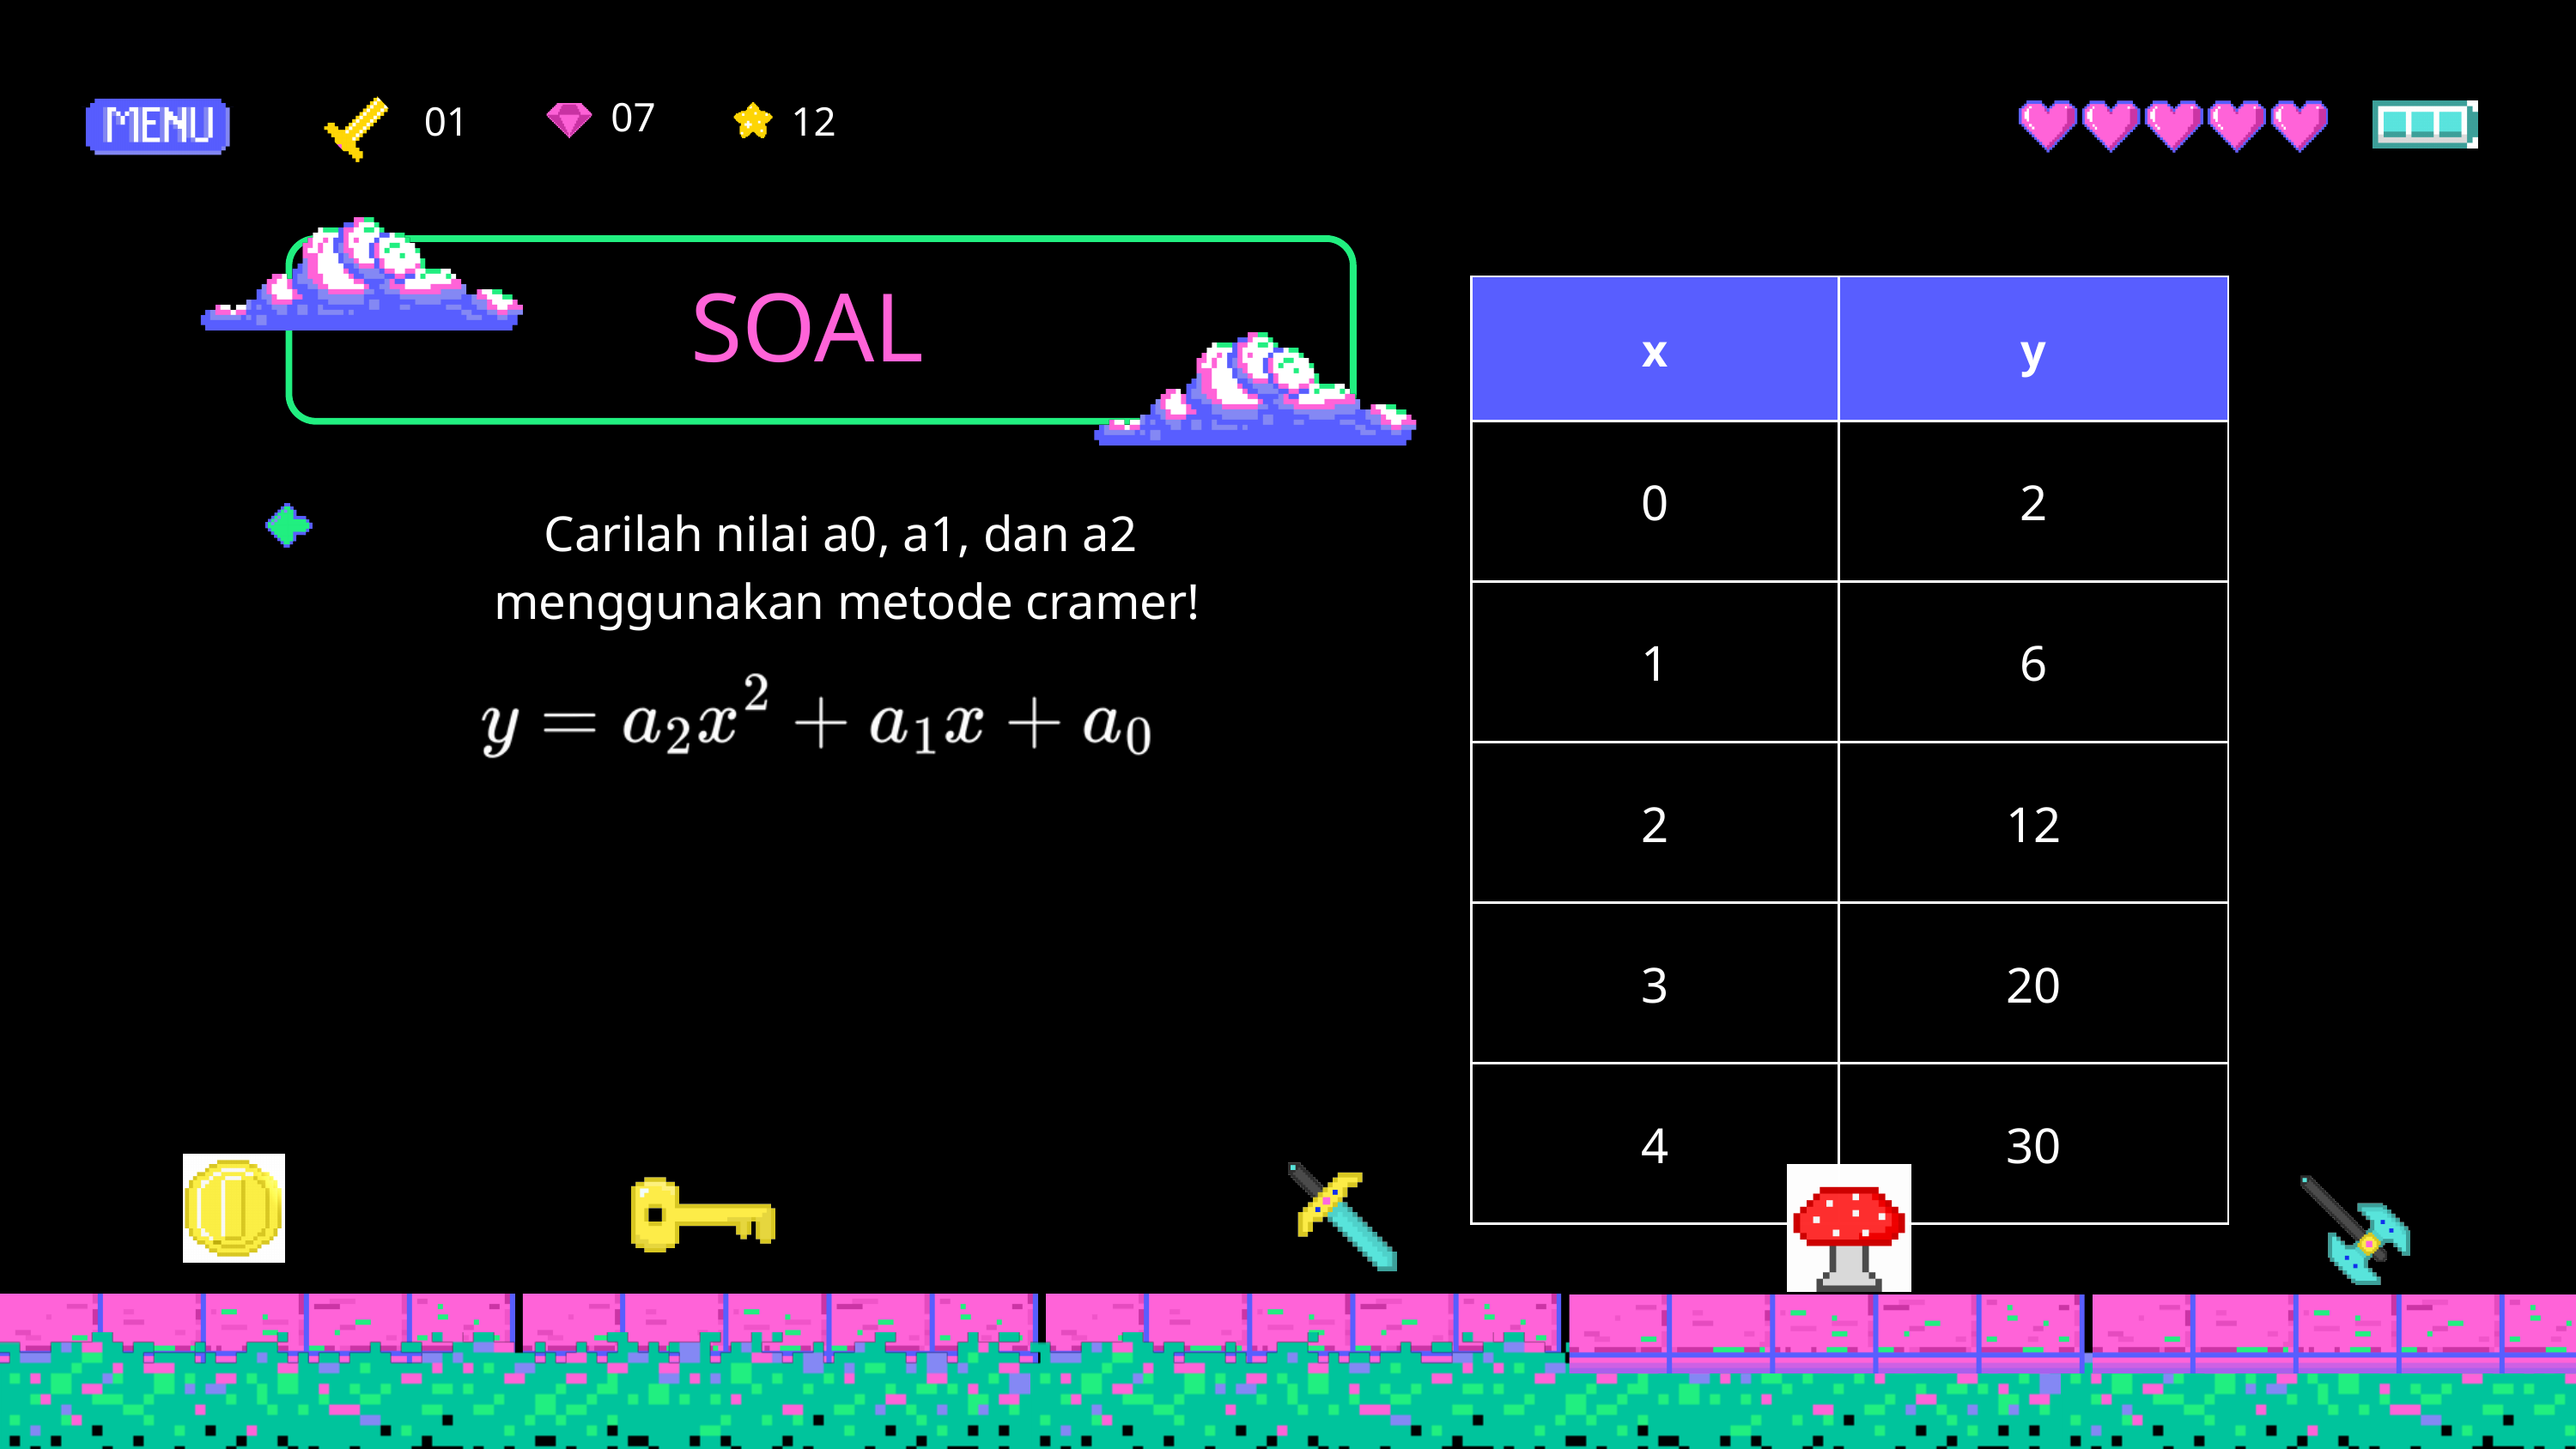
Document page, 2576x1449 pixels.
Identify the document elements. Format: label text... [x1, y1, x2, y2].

table_cell 6 [1840, 583, 2227, 741]
picture [412, 605, 1225, 827]
table_header x [1473, 277, 1838, 420]
table_cell 4 [1473, 1064, 1838, 1222]
text_box [1046, 1294, 1562, 1330]
picture [1287, 1147, 1397, 1272]
text_box [200, 217, 523, 330]
picture [2300, 1163, 2410, 1285]
table_cell 3 [1473, 904, 1838, 1062]
table_header y [1840, 277, 2227, 420]
picture [2372, 100, 2479, 149]
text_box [289, 238, 1354, 421]
text_box [2019, 100, 2329, 153]
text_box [317, 80, 489, 169]
table_cell 30 [1840, 1064, 2227, 1222]
text_box [1569, 1294, 2085, 1330]
table_cell 2 [1840, 422, 2227, 580]
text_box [0, 1332, 2576, 1449]
table_cell 2 [1473, 743, 1838, 901]
picture [182, 1154, 285, 1263]
text_box [522, 1294, 1038, 1330]
text_box [2092, 1294, 2576, 1330]
text_box Carilah nilai a0, a1, dan a2 menggunakan metode cramer! [341, 494, 1353, 629]
table_cell 20 [1840, 904, 2227, 1062]
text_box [546, 96, 675, 143]
table_cell 1 [1473, 583, 1838, 741]
table_cell 0 [1473, 422, 1838, 580]
text_box [1094, 332, 1417, 446]
picture [631, 1164, 775, 1252]
table_cell 12 [1840, 743, 2227, 901]
text_box [264, 503, 313, 548]
text_box [0, 1294, 515, 1331]
text_box [81, 94, 234, 160]
picture [1787, 1164, 1911, 1292]
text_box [733, 100, 856, 147]
